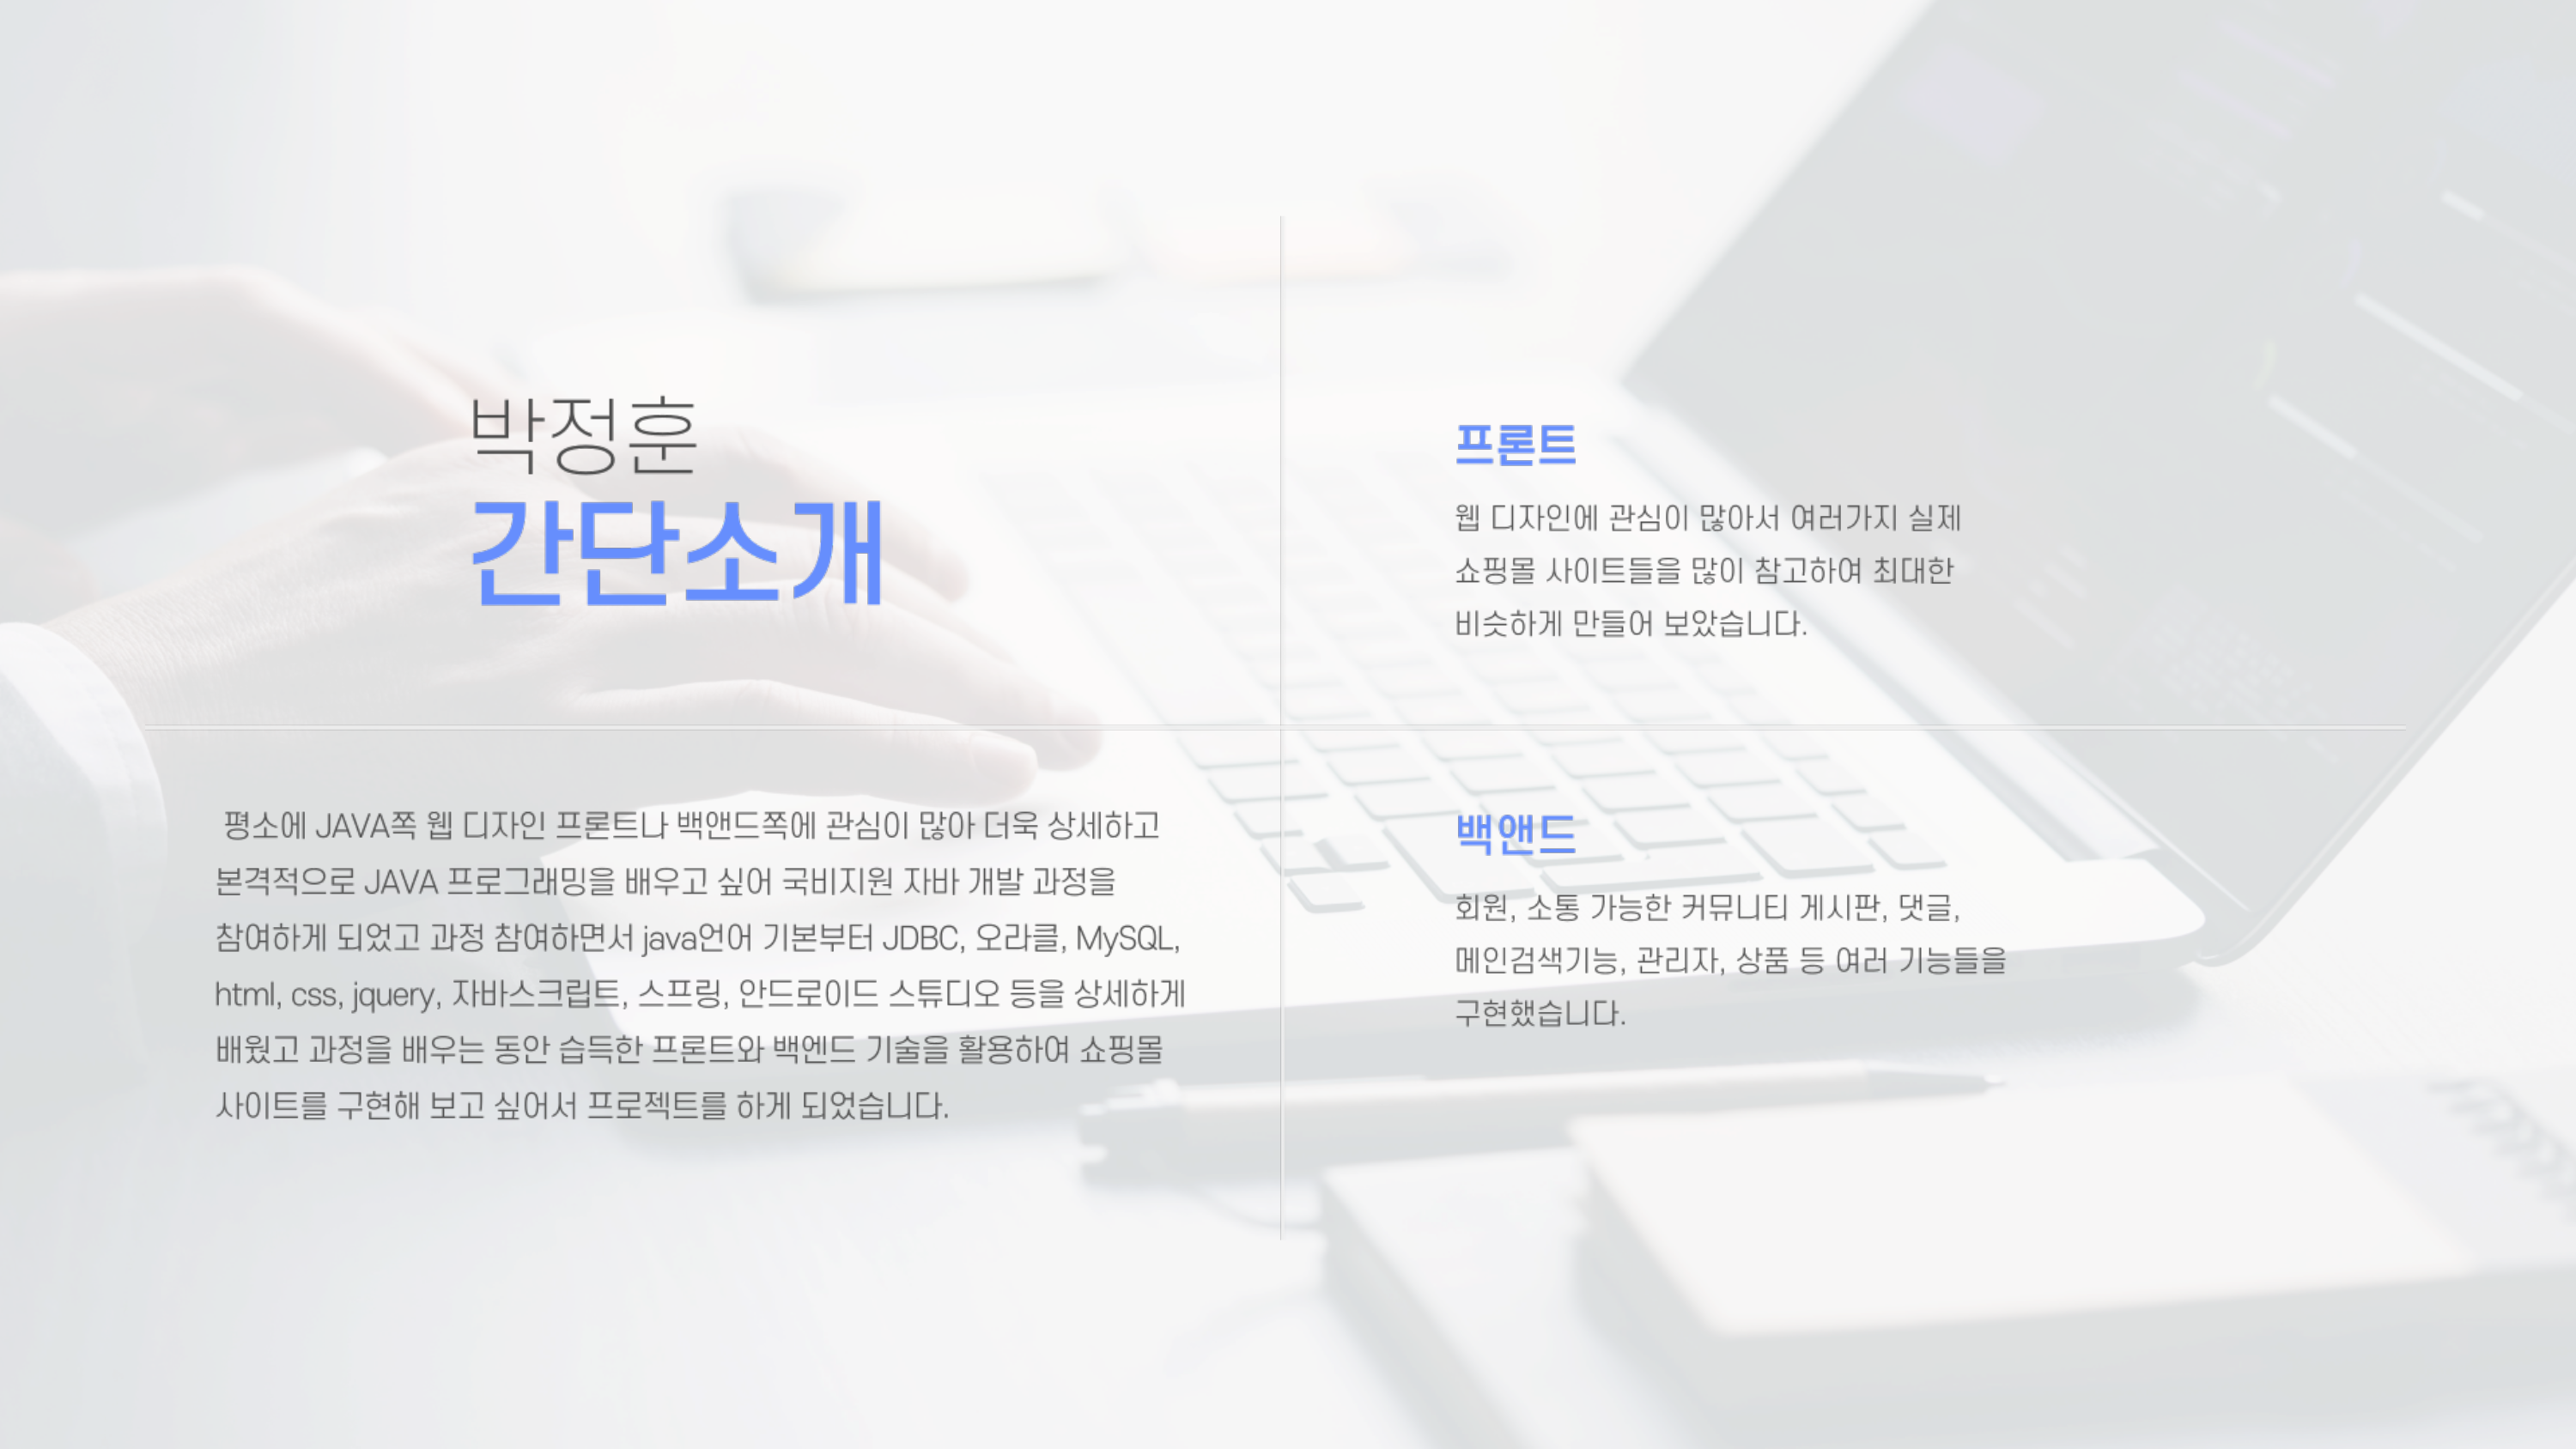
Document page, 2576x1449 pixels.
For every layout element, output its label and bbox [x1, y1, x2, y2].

picture [1449, 882, 2025, 1052]
picture [448, 358, 961, 670]
picture [1448, 797, 1605, 875]
picture [1448, 407, 1605, 485]
text_box [145, 721, 2406, 734]
text_box [0, 0, 2576, 1449]
picture [209, 800, 1206, 1149]
picture [1449, 493, 1982, 662]
